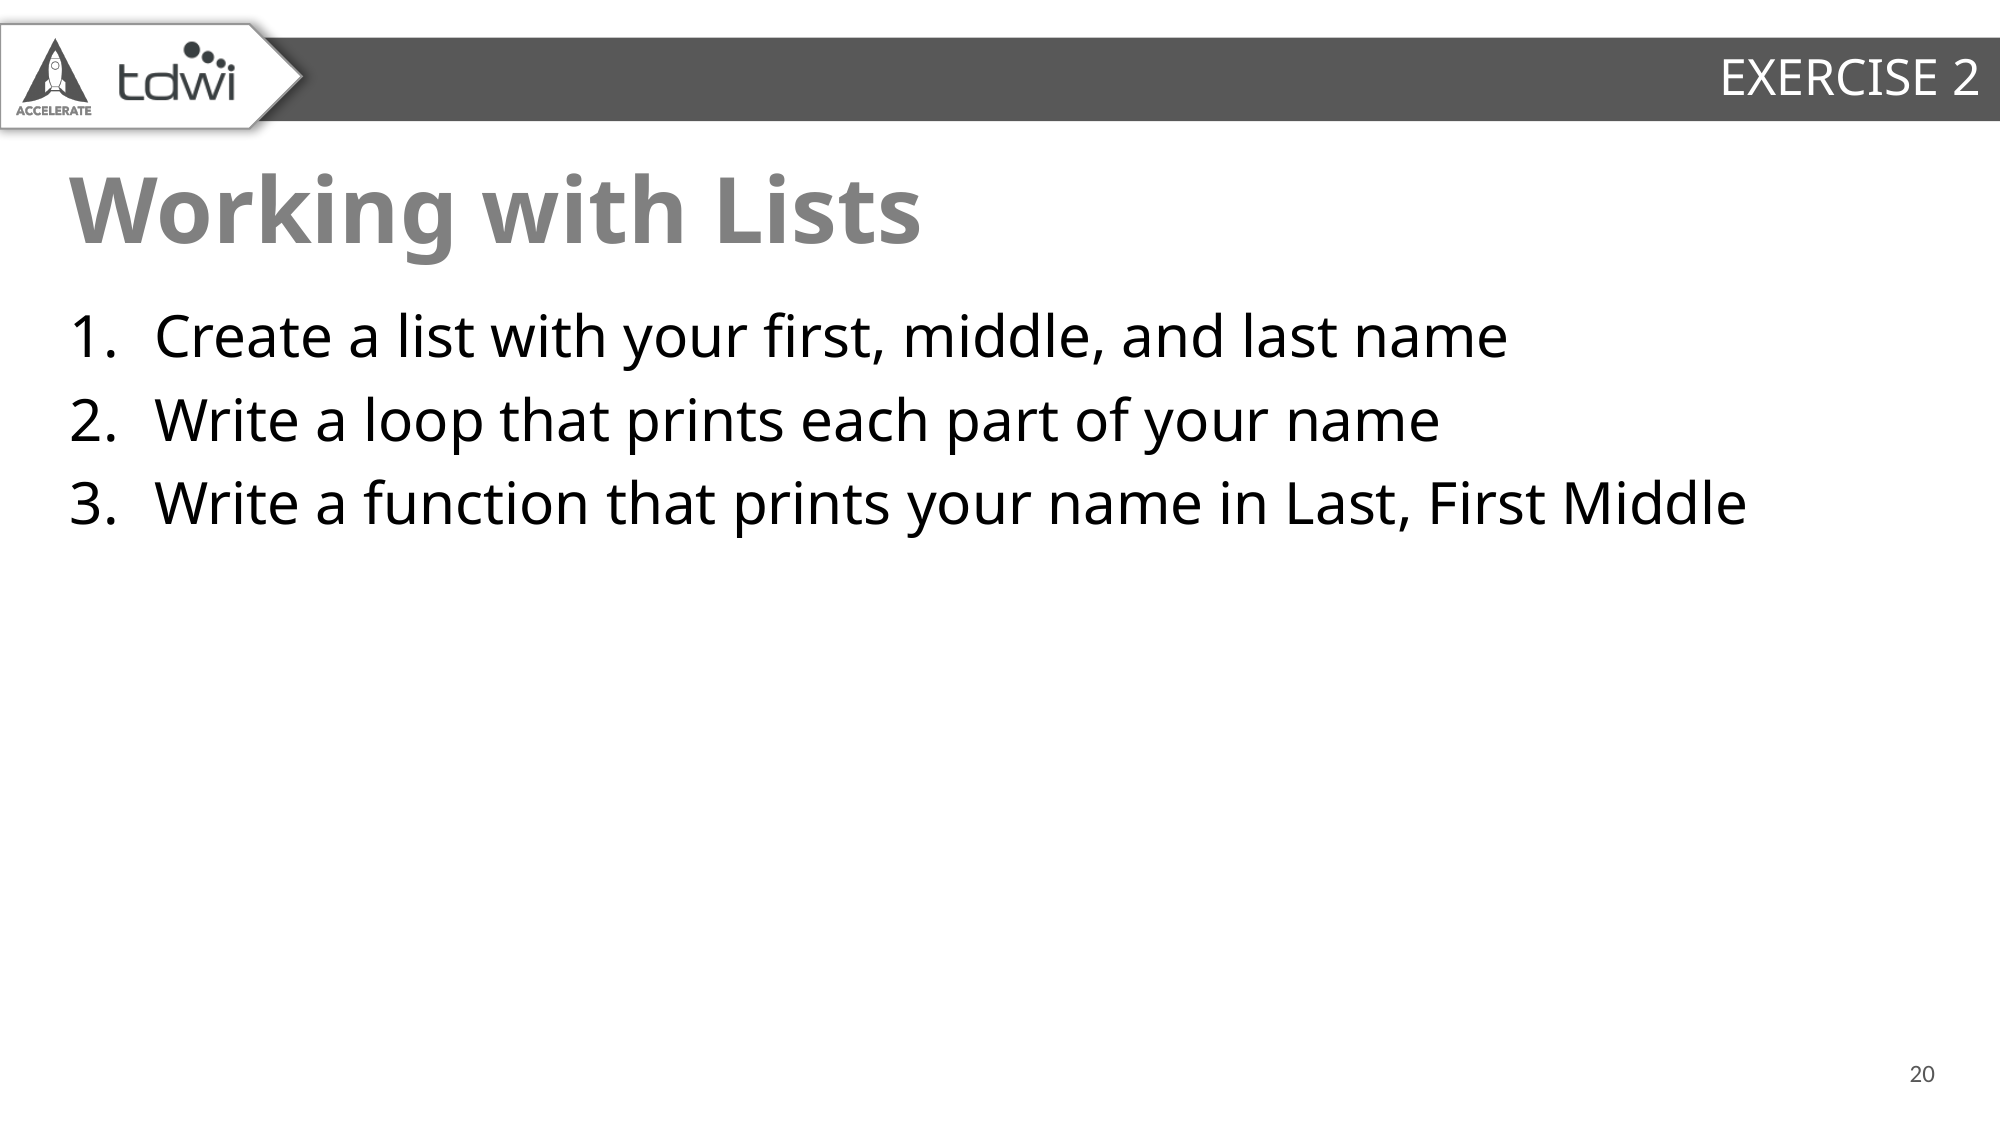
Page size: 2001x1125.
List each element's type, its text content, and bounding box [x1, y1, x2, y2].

list EXERCISE 2 [1496, 44, 1997, 113]
picture [115, 35, 239, 108]
list Create a list with your first, middle, and last name Write a loop that prints each part of your name Write a function that prints your name in Last, First Middle [54, 299, 1950, 1014]
title Working with Lists [54, 150, 1950, 278]
slide_number 20 [1500, 1042, 1950, 1103]
